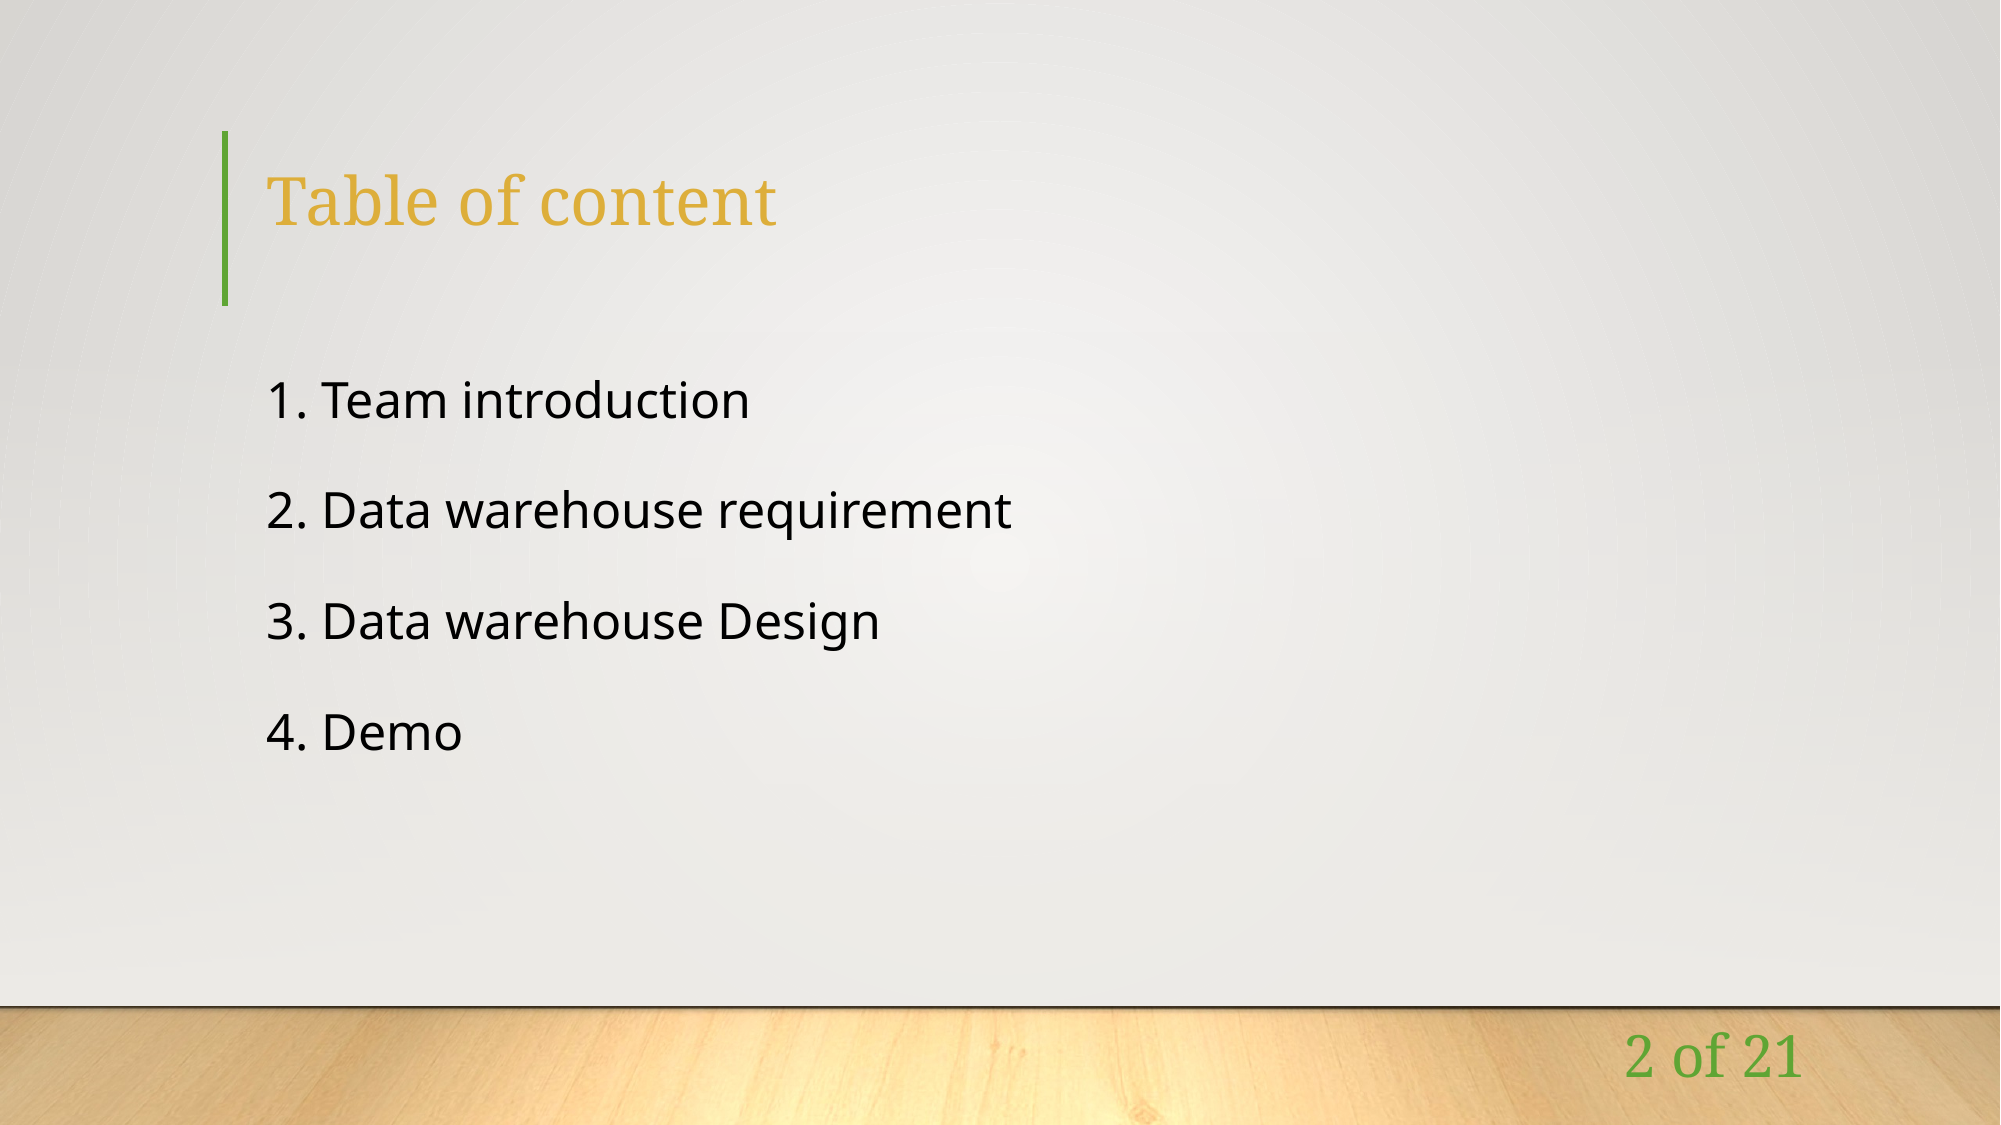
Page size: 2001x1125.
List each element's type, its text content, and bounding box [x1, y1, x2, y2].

slide_number 2 [1526, 1012, 1837, 1105]
title Table of content [251, 131, 1814, 248]
list 1. Team introduction 2. Data warehouse requirement 3. Data warehouse Design 4. Demo [251, 330, 1814, 897]
picture [0, 1006, 2000, 1125]
